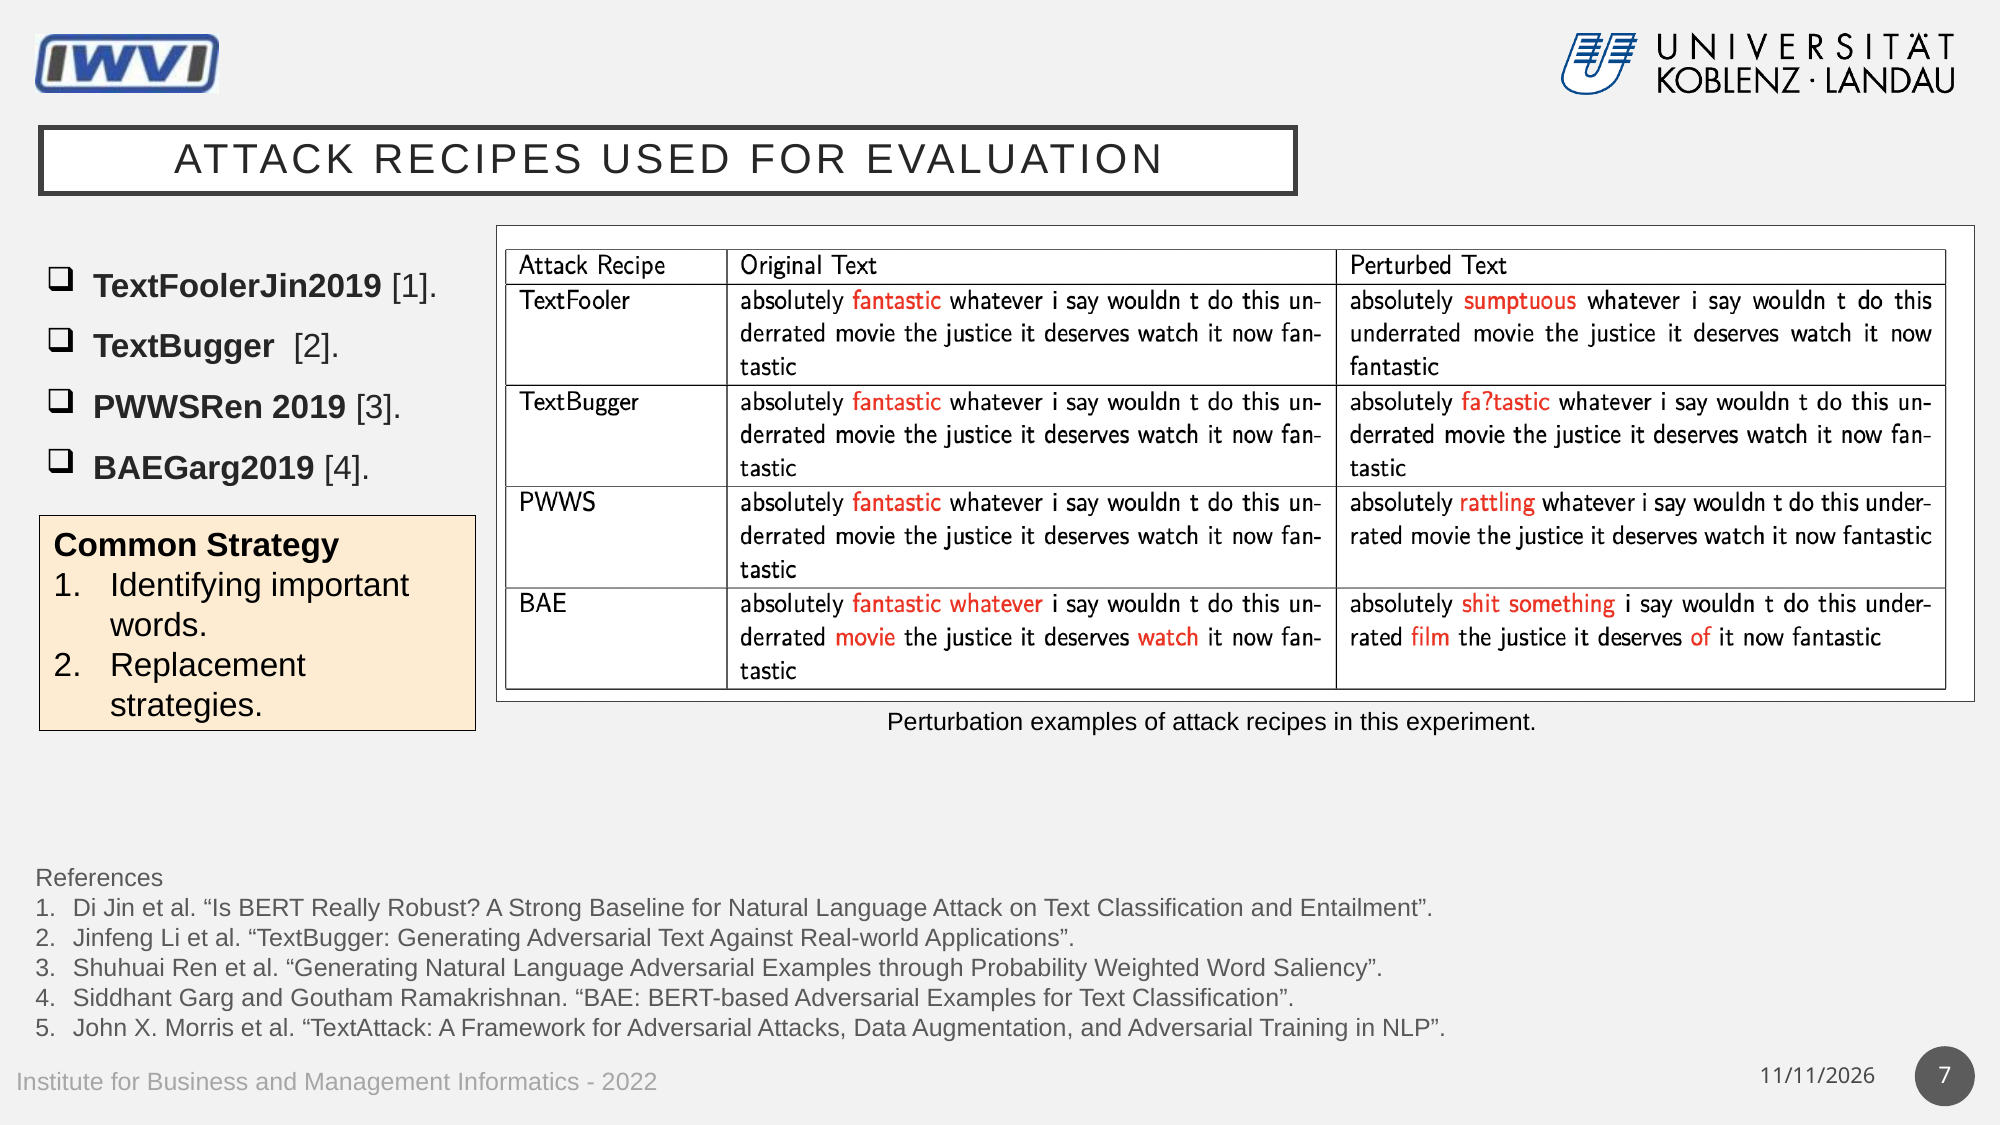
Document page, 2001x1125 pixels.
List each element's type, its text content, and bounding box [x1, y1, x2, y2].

picture [35, 34, 219, 93]
list TextFoolerJin2019 [1]. TextBugger [2]. PWWSRen 2019 [3]. BAEGarg2019 [4]. [31, 256, 487, 842]
picture [496, 225, 1975, 702]
text_box Perturbation examples of attack recipes in this experiment. [872, 702, 1561, 744]
slide_number 7 [1915, 1079, 1975, 1107]
text_box References Di Jin et al. “Is BERT Really Robust? A Strong Baseline for Natural Language Attack on Text Classification and Entailment”. Jinfeng Li et al. “TextBugger: Generating Adversarial Text Against Real-world Applications”. Shuhuai Ren et al. “Generating Natural Language Adversarial Examples through Probability Weighted Word Saliency”. Siddhant Garg and Goutham Ramakrishnan. “BAE: BERT-based Adversarial Examples for Text Classification”. John X. Morris et al. “TextAttack: A Framework for Adversarial Attacks, Data Augmentation, and Adversarial Training in NLP”. [20, 853, 1980, 1079]
text_box Common Strategy Identifying important words. Replacement strategies. [39, 515, 476, 731]
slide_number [1438, 1079, 1891, 1103]
title Attack Recipes Used for Evaluation [38, 125, 1298, 196]
picture [1561, 32, 1954, 95]
